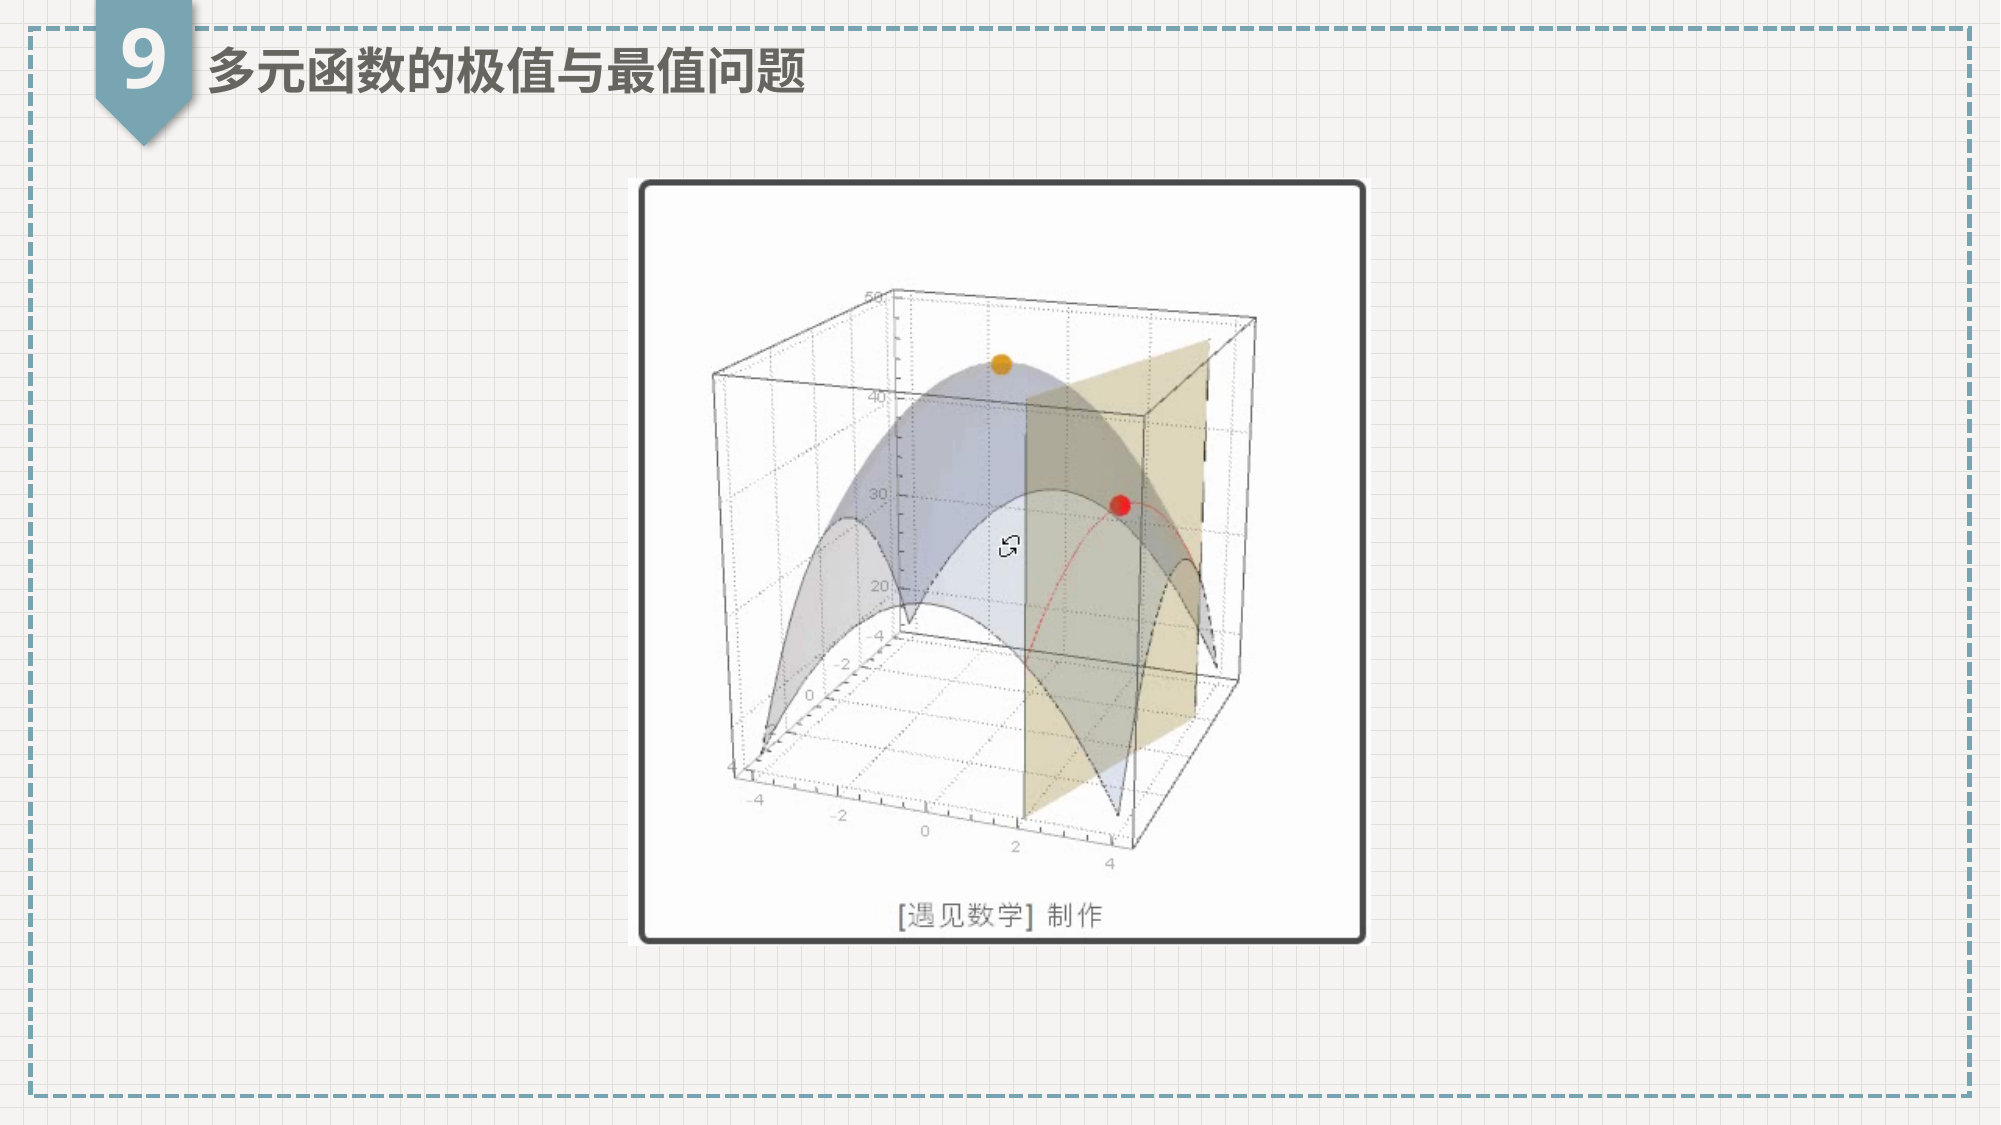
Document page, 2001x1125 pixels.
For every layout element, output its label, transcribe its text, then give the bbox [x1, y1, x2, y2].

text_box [628, 178, 1372, 947]
list 9 [95, 0, 193, 123]
list 多元函数的极值与最值问题 [192, 35, 1114, 112]
